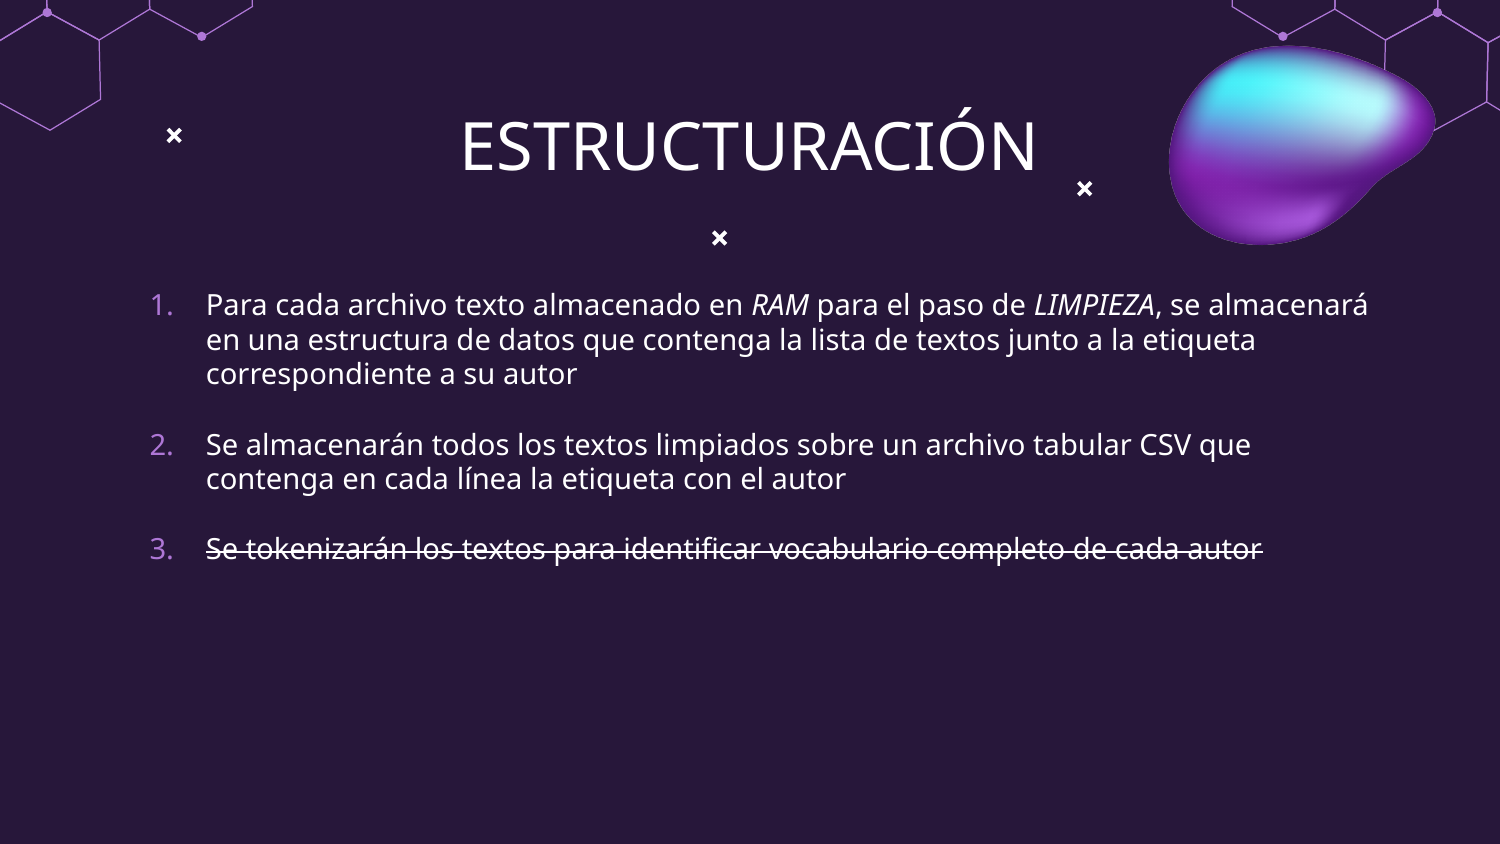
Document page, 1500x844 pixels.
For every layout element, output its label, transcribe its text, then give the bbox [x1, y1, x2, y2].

subtitle Para cada archivo texto almacenado en RAM para el paso de LIMPIEZA, se almacenará en una estructura de datos que contenga la lista de textos junto a la etiqueta correspondiente a su autor Se almacenarán todos los textos limpiados sobre un archivo tabular CSV que contenga en cada línea la etiqueta con el autor Se tokenizarán los textos para identificar vocabulario completo de cada autor [111, 270, 1389, 731]
picture [1138, 0, 1456, 302]
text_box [1078, 182, 1092, 196]
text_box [713, 231, 727, 245]
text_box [167, 128, 181, 142]
title ESTRUCTURACIÓN [118, 88, 1164, 183]
